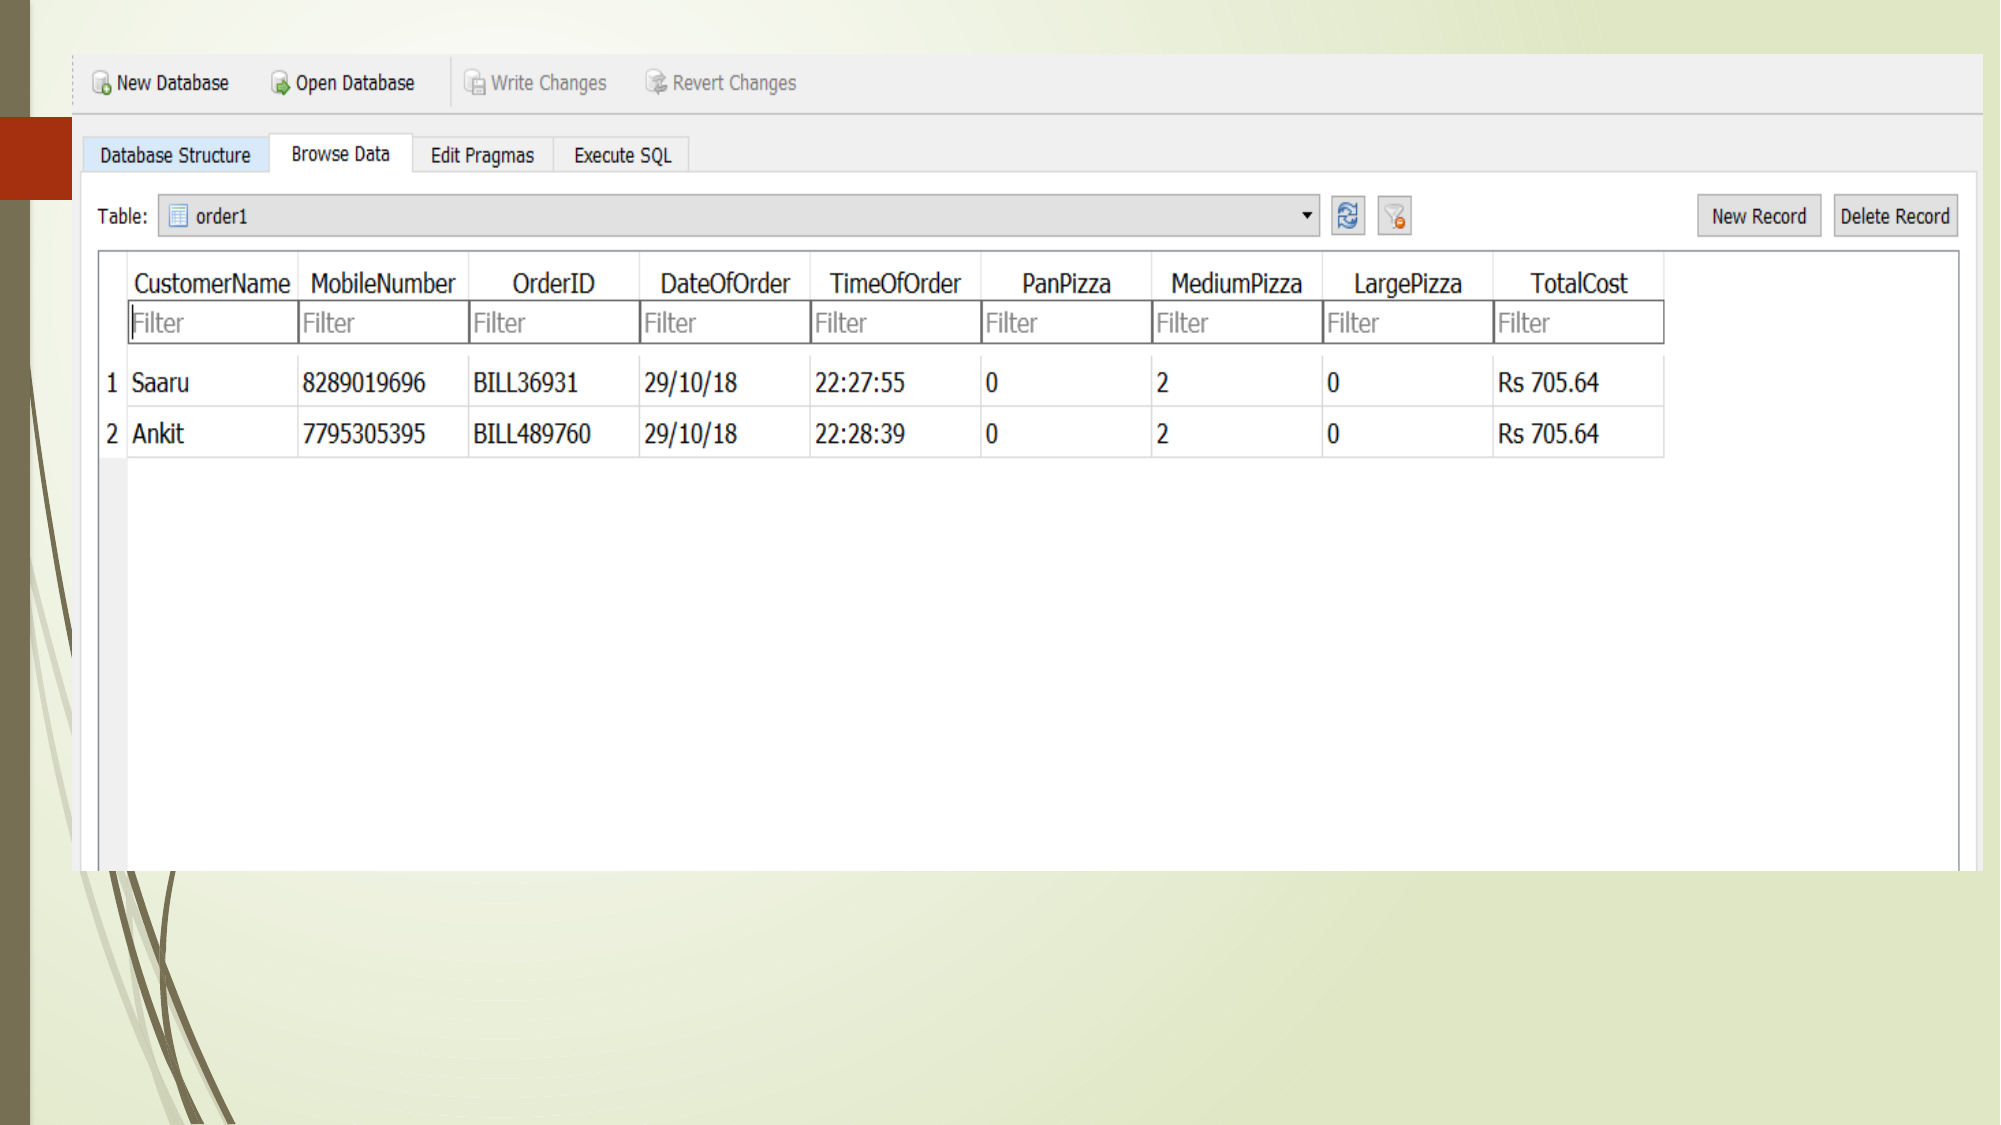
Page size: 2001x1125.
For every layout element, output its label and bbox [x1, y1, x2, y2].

picture [72, 54, 1983, 871]
